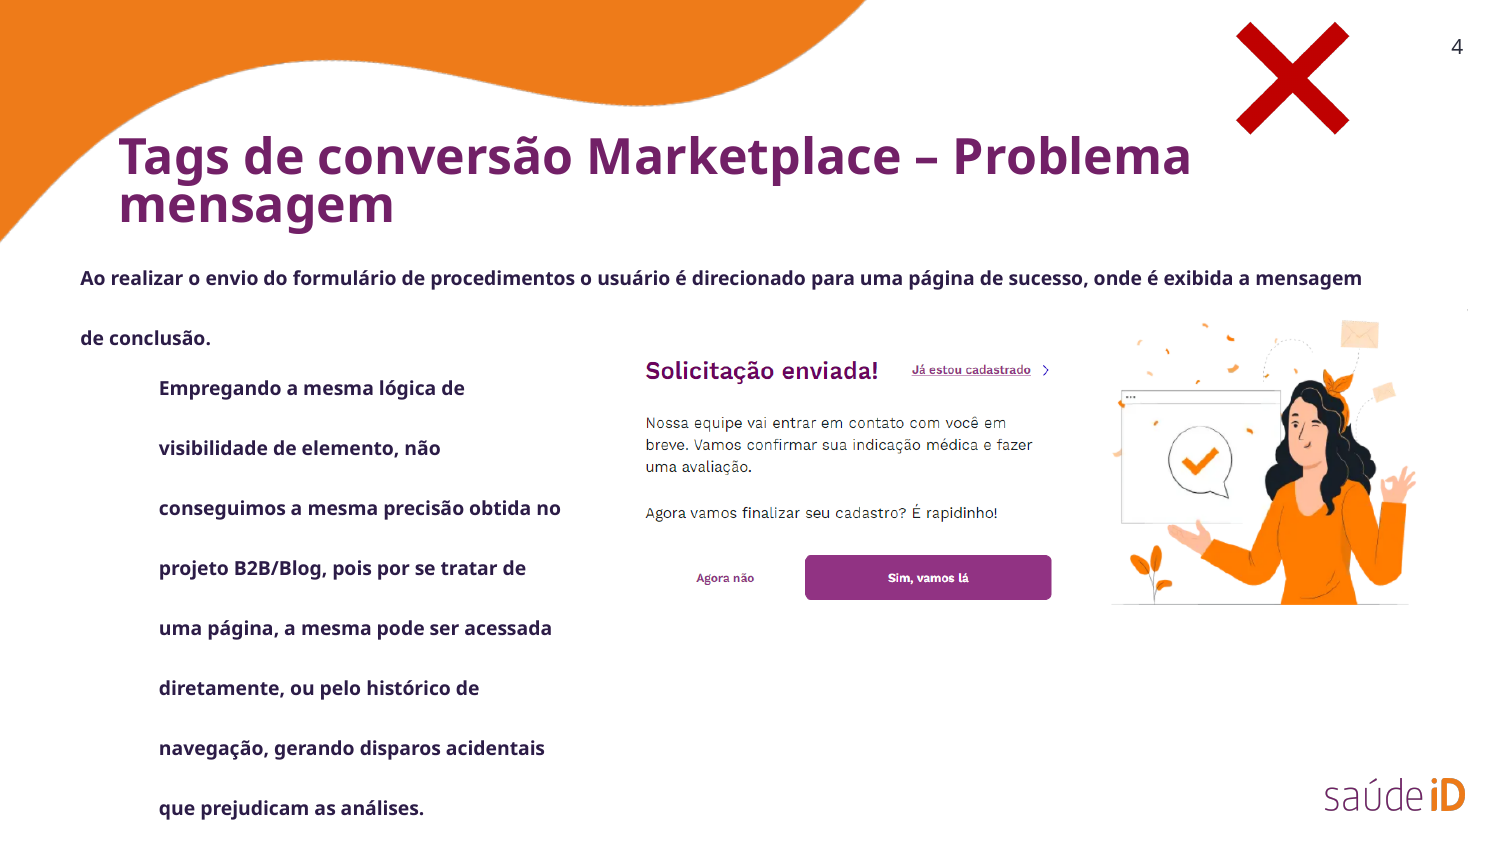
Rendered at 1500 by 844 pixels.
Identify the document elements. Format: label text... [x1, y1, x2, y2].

slide_number 4 [1433, 30, 1467, 61]
picture [0, 0, 1045, 297]
picture [1217, 2, 1368, 154]
picture [574, 298, 1500, 672]
text_box Empregando a mesma lógica de visibilidade de elemento, não conseguimos a mesma precisão obtida no projeto B2B/Blog, pois por se tratar de uma página, a mesma pode ser acessada diretamente, ou pelo histórico de navegação, gerando disparos acidentais que prejudicam as análises. [155, 349, 575, 835]
text_box Tags de conversão Marketplace – Problema mensagem [986, 133, 1415, 236]
text_box Ao realizar o envio do formulário de procedimentos o usuário é direcionado para uma página de sucesso, onde é exibida a mensagem de conclusão. [77, 239, 1391, 366]
picture [1325, 778, 1465, 811]
